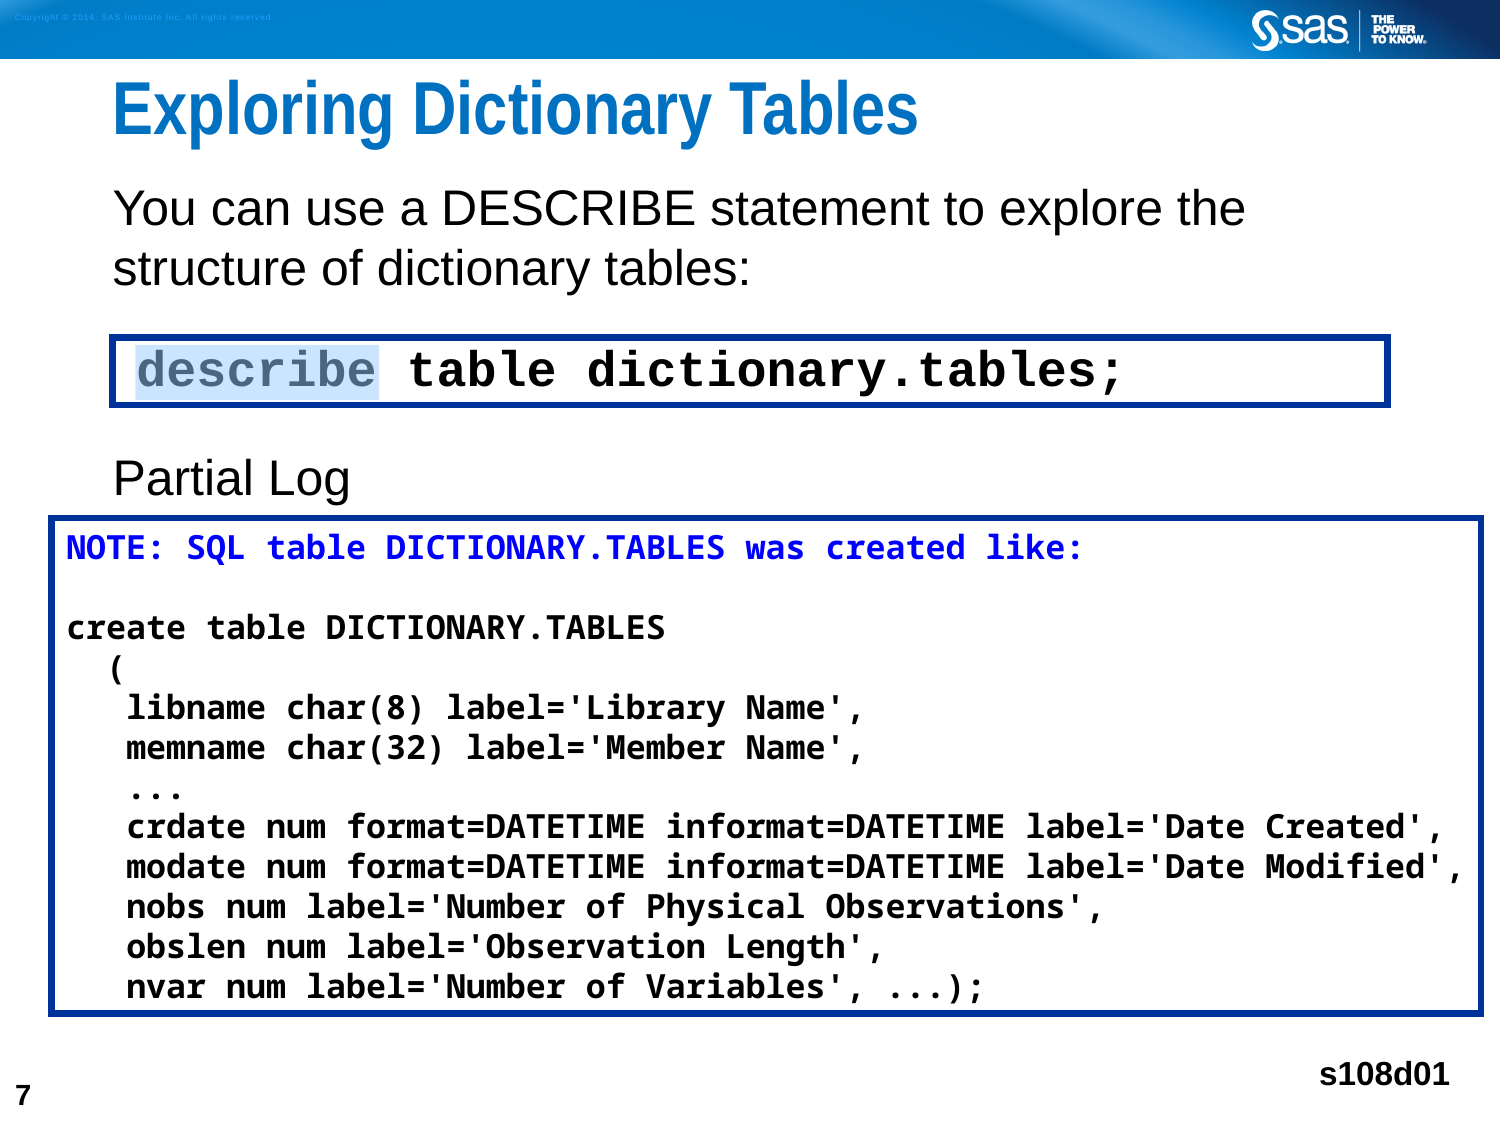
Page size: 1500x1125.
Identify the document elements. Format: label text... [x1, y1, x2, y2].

text_box [135, 344, 380, 400]
text_box You can use a DESCRIBE statement to explore the structure of dictionary tables: Partial Log [112, 175, 1400, 325]
text_box NOTE: SQL table DICTIONARY.TABLES was created like: create table DICTIONARY.TABLES ( libname char(8) label='Library Name', memname char(32) label='Member Name', ... crdate num format=DATETIME informat=DATETIME label='Date Created', modate num format=DATETIME informat=DATETIME label='Date Modified', nobs num label='Number of Physical Observations', obslen num label='Observation Length', nvar num label='Number of Variables', ...); [51, 517, 1481, 1014]
picture [0, 0, 1500, 59]
text_box describe table dictionary.tables; [112, 337, 1388, 406]
title Exploring Dictionary Tables [112, 75, 1500, 187]
text_box s108d01 [1304, 1037, 1465, 1107]
